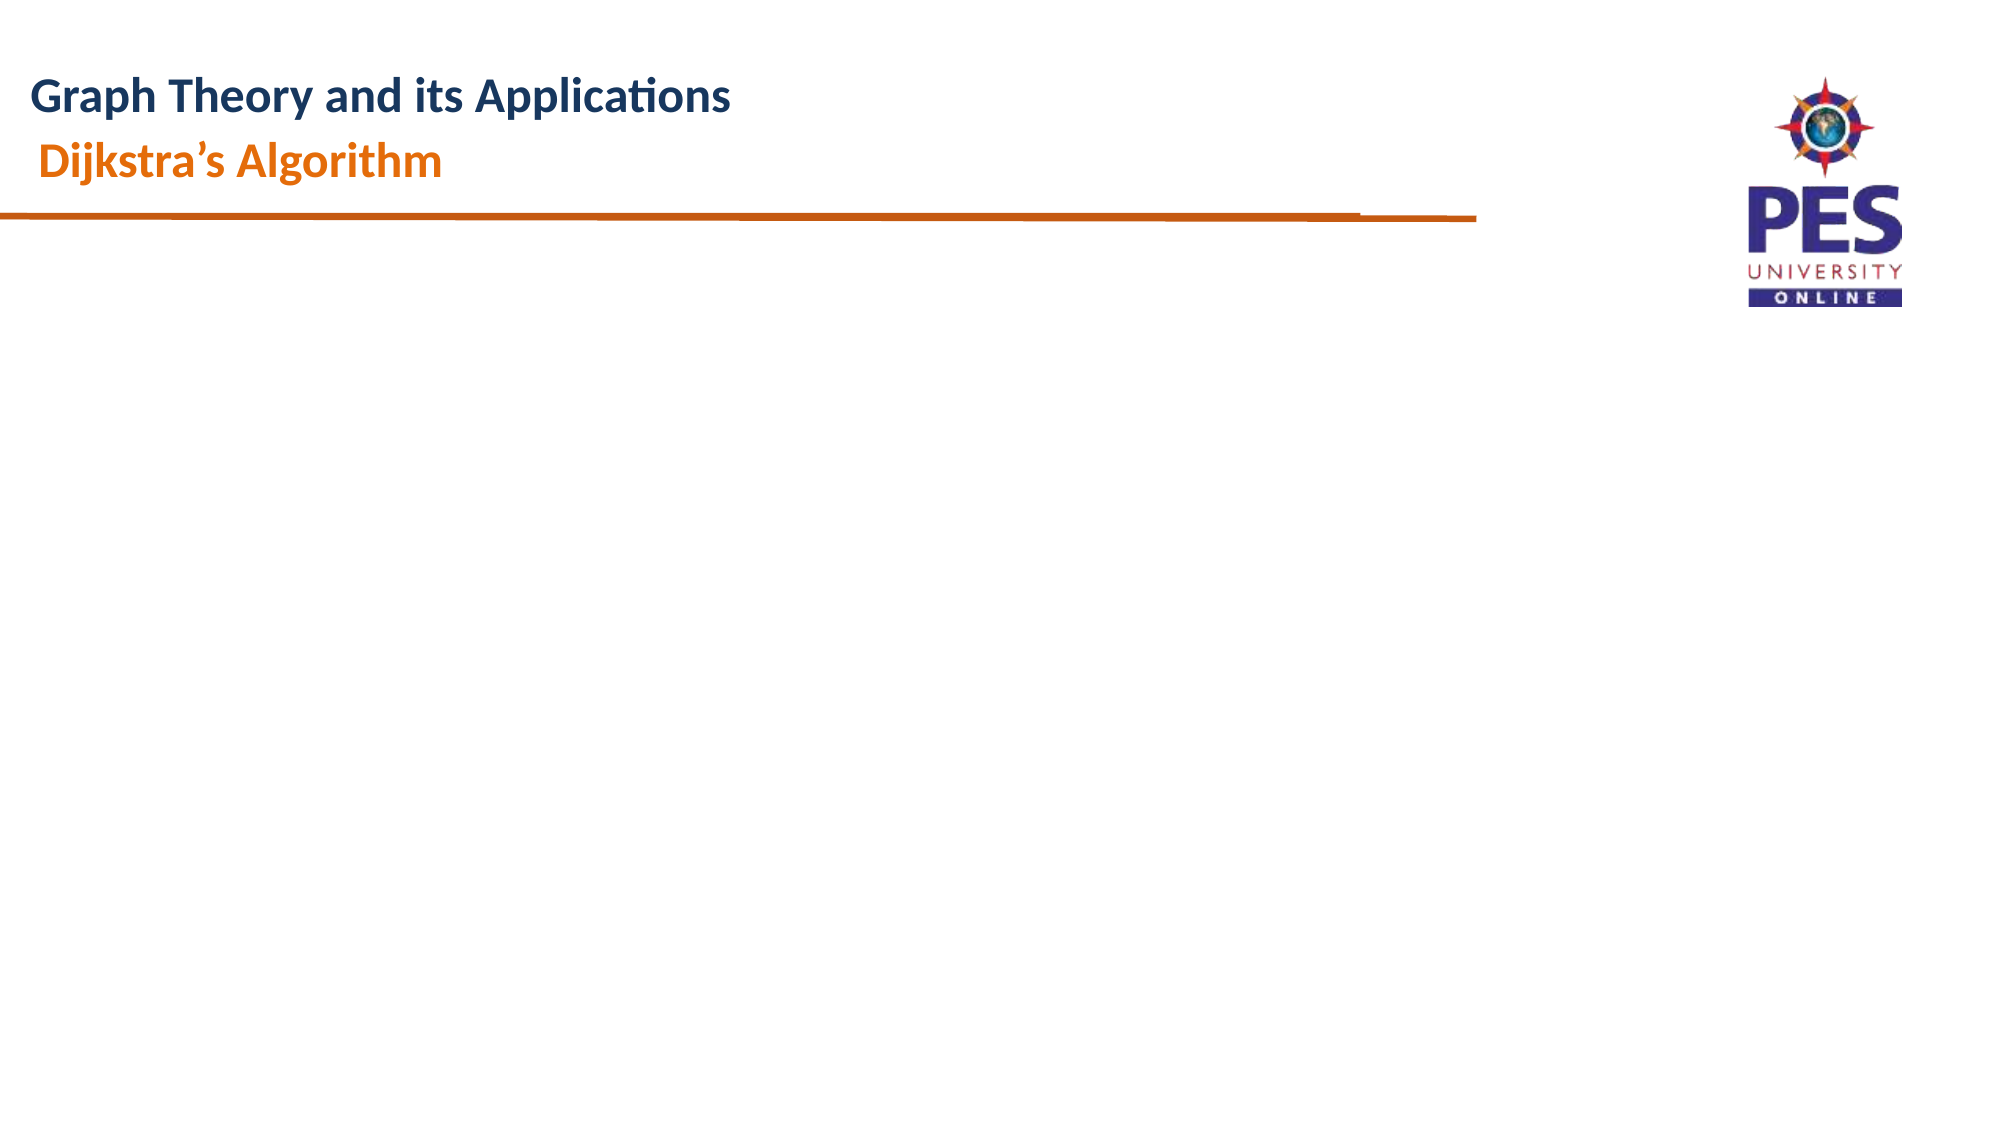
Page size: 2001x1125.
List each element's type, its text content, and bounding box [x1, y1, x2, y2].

title Graph Theory and its Applications Dijkstra’s Algorithm [24, 217, 798, 245]
title Graph Theory and its Applications Dijkstra’s Algorithm [24, 54, 798, 217]
text_box [1748, 76, 1902, 307]
